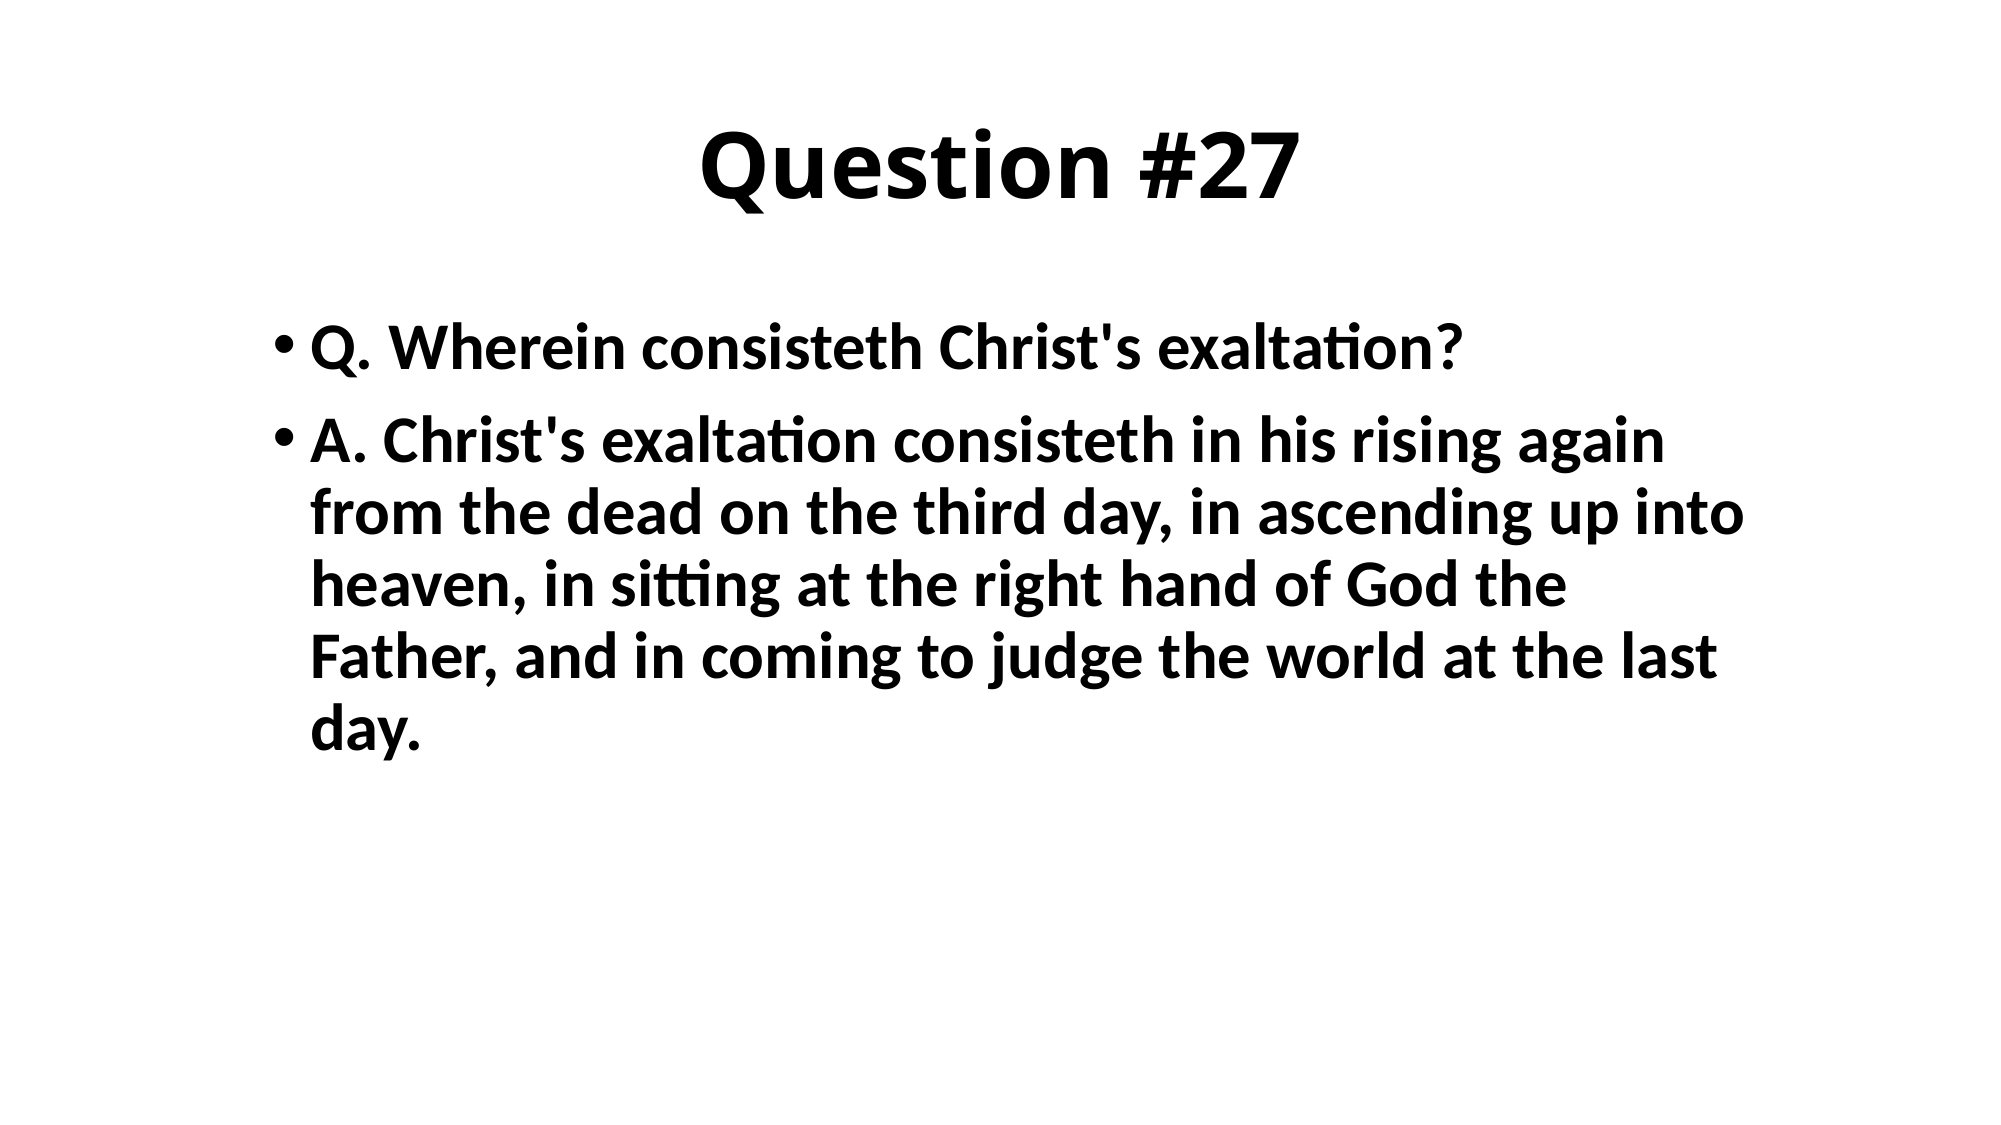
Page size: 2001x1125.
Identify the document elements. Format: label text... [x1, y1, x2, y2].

title Question #27 [137, 59, 1863, 278]
list Q. Wherein consisteth Christ's exaltation? A. Christ's exaltation consisteth in his rising again from the dead on the third day, in ascending up into heaven, in sitting at the right hand of God the Father, and in coming to judge the world at the last day. [257, 304, 1771, 1014]
